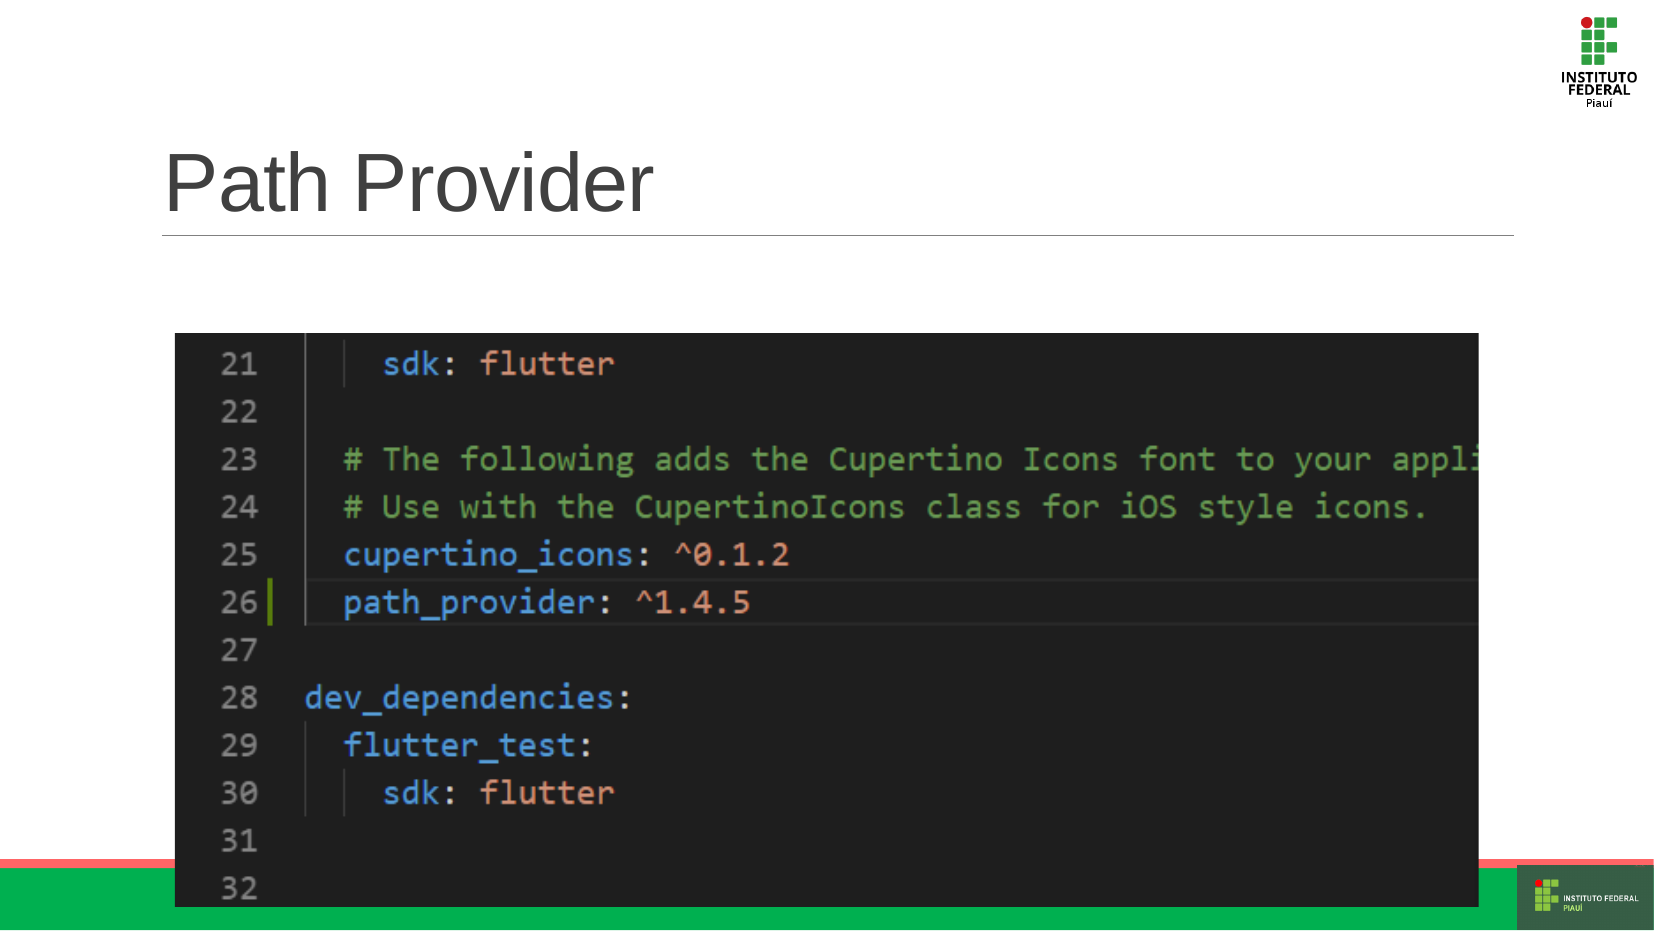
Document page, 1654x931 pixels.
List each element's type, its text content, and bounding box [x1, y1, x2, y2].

title Path Provider [148, 38, 1513, 236]
picture [1517, 865, 1654, 930]
picture [1544, 15, 1654, 109]
picture [174, 333, 1480, 907]
